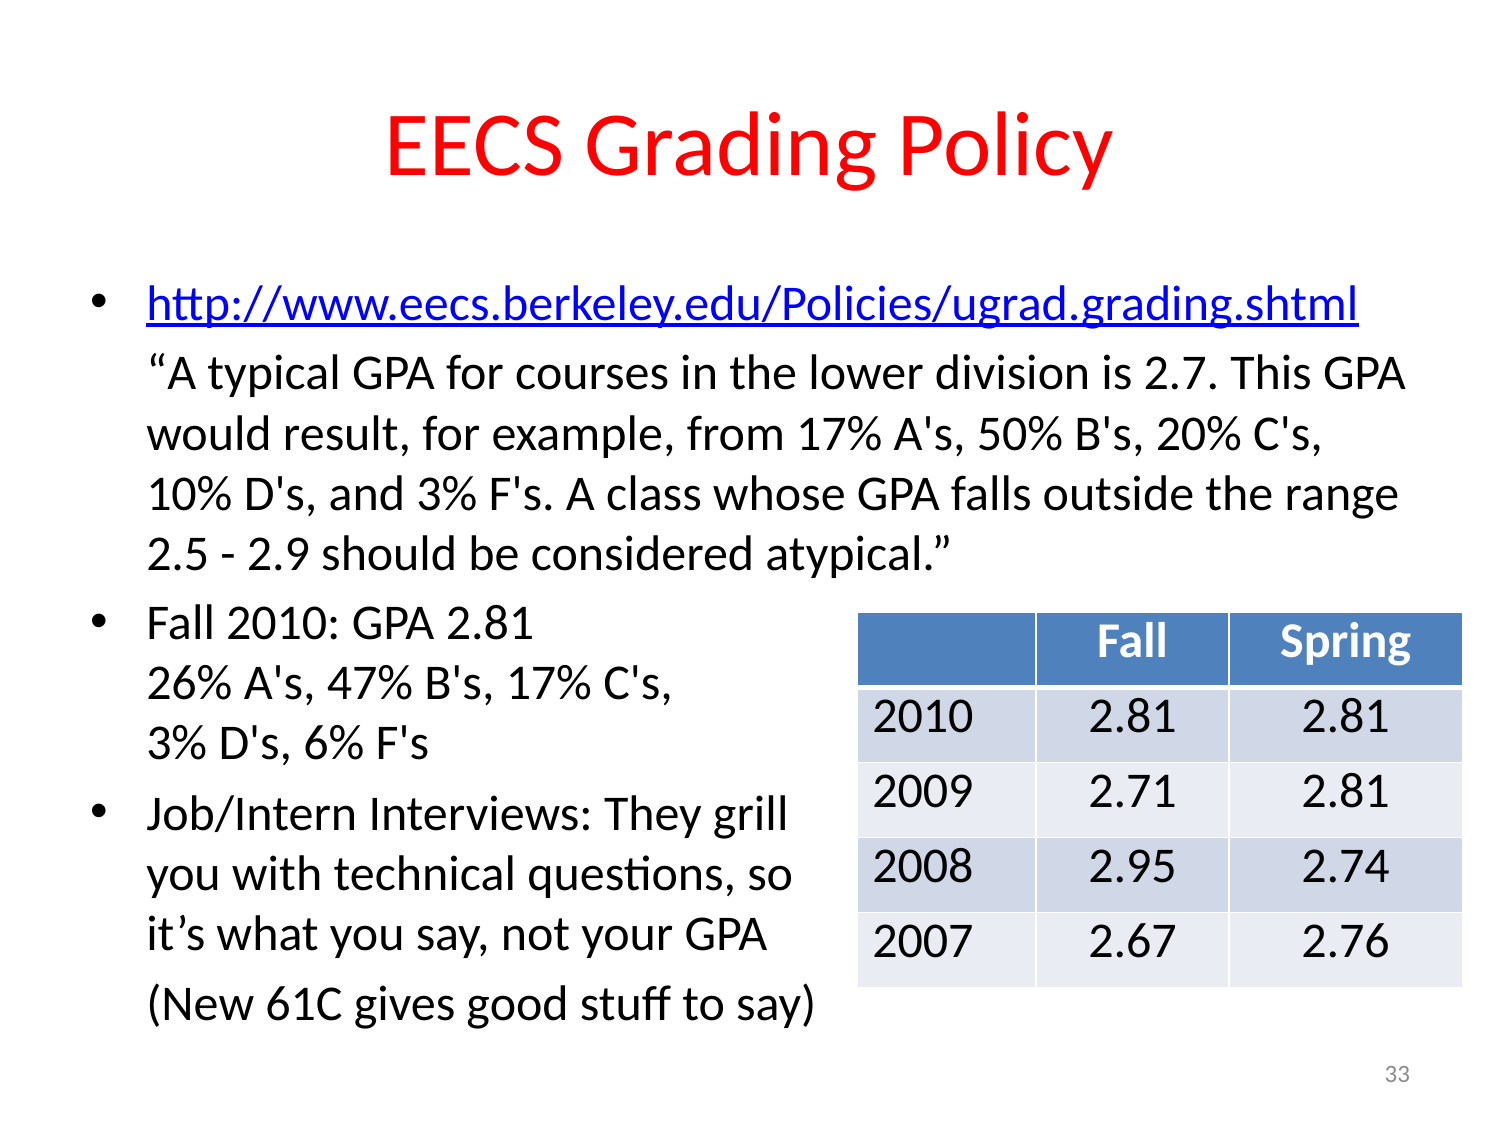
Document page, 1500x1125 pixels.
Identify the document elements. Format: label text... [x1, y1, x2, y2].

table_cell 2.81 [1037, 690, 1228, 762]
slide_number 33 [1074, 1042, 1425, 1103]
table_header [858, 613, 1035, 685]
table_header Spring [1230, 613, 1462, 685]
table_cell 2009 [858, 763, 1035, 837]
table_cell 2007 [858, 913, 1035, 987]
list http://www.eecs.berkeley.edu/Policies/ugrad.grading.shtml “A typical GPA for courses in the lower division is 2.7. This GPA would result, for example, from 17% A's, 50% B's, 20% C's, 10% D's, and 3% F's. A class whose GPA falls outside the range 2.5 - 2.9 should be considered atypical.” Fall 2010: GPA 2.81 26% A's, 47% B's, 17% C's, 3% D's, 6% F's Job/Intern Interviews: They grill you with technical questions, so it’s what you say, not your GPA (New 61C gives good stuff to say) [75, 262, 1425, 1060]
table_cell 2.81 [1230, 690, 1462, 762]
table_cell 2.76 [1230, 913, 1462, 987]
table_cell 2.74 [1230, 838, 1462, 912]
table_cell 2010 [858, 690, 1035, 762]
table_cell 2.71 [1037, 763, 1228, 837]
table_cell 2.67 [1037, 913, 1228, 987]
table_cell 2008 [858, 838, 1035, 912]
title EECS Grading Policy [75, 45, 1425, 233]
table_cell 2.95 [1037, 838, 1228, 912]
table_cell 2.81 [1230, 763, 1462, 837]
table_header Fall [1037, 613, 1228, 685]
